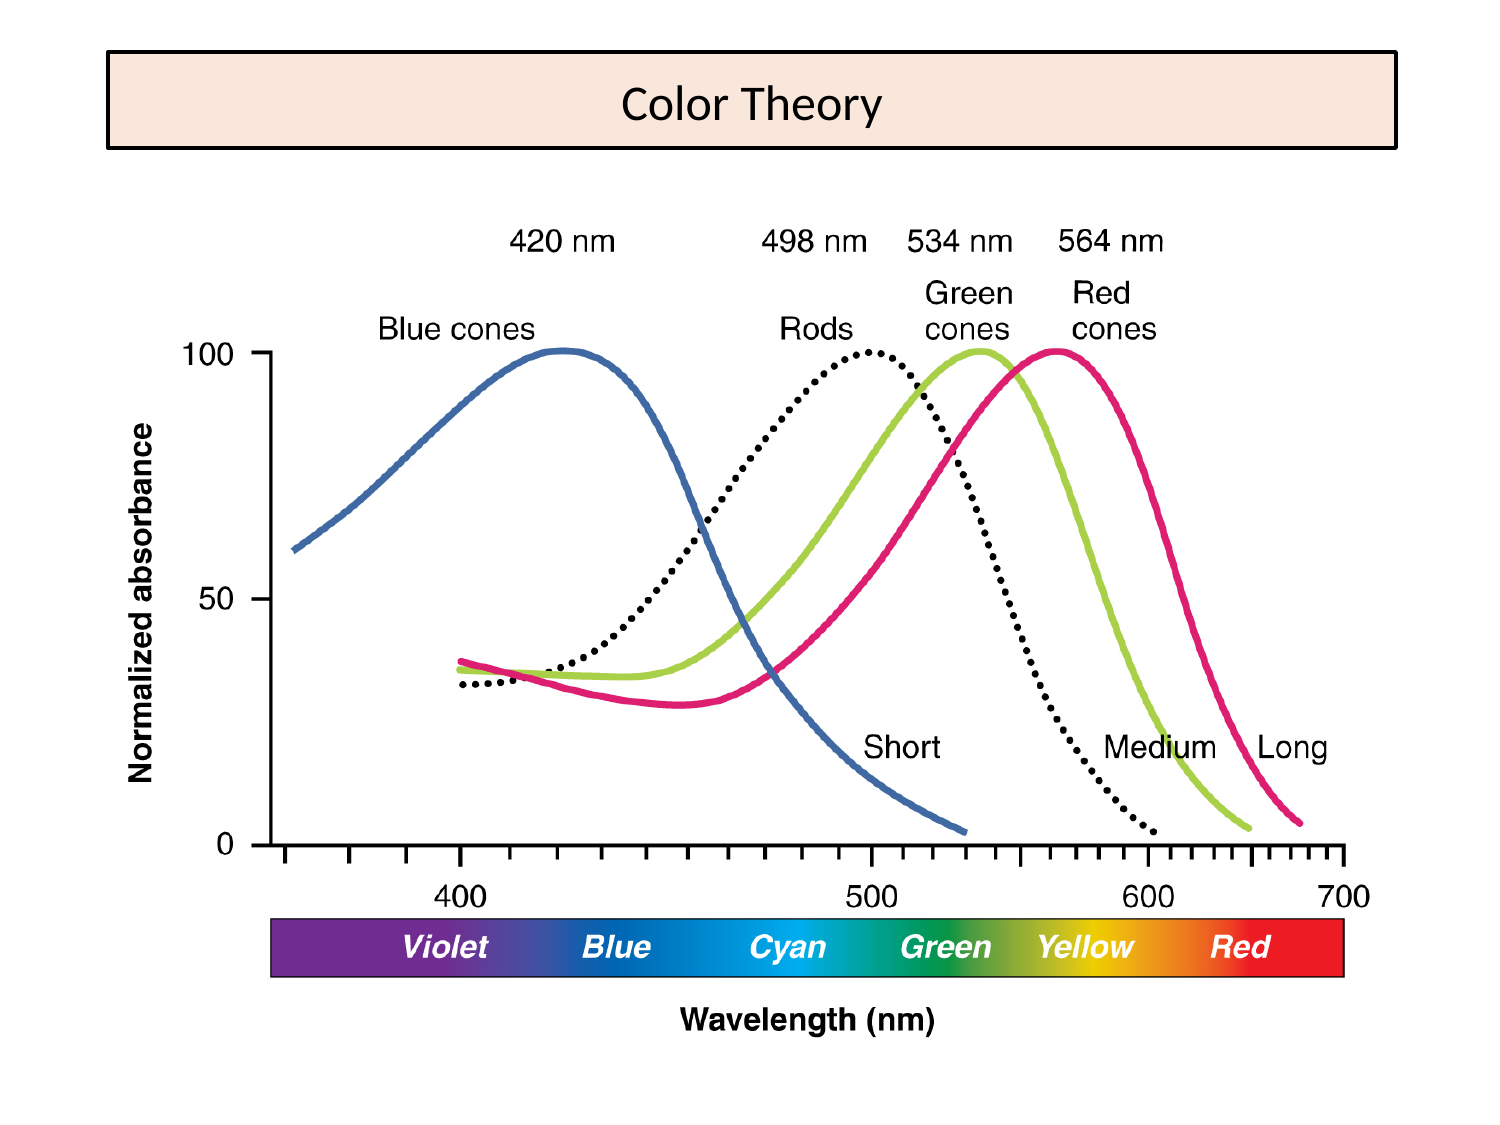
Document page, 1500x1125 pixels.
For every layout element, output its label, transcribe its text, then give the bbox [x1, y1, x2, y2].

picture [112, 212, 1384, 1043]
title Color Theory [106, 50, 1398, 150]
